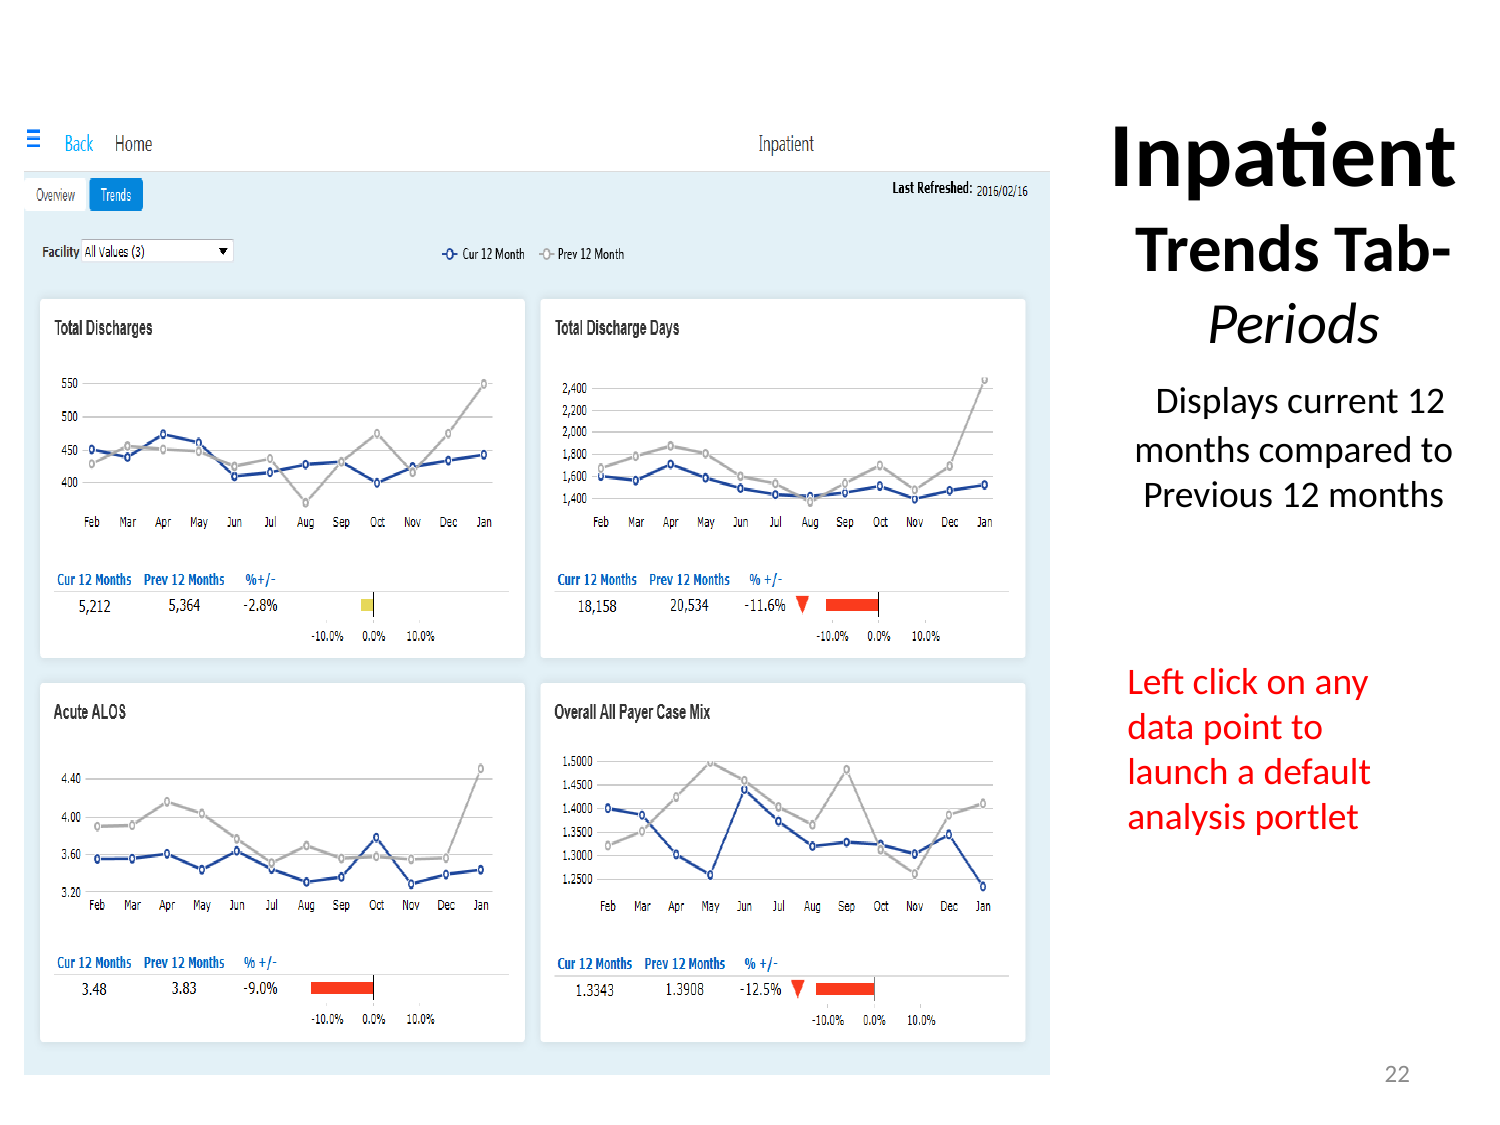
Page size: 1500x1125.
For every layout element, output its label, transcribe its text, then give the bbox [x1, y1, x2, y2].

slide_number 22 [1074, 1042, 1425, 1103]
text_box Left click on any data point to launch a default analysis portlet [1112, 649, 1388, 845]
text_box Inpatient Trends Tab- Periods Displays current 12 months compared to Previous 12 months [1087, 87, 1500, 523]
picture [24, 112, 1051, 1076]
